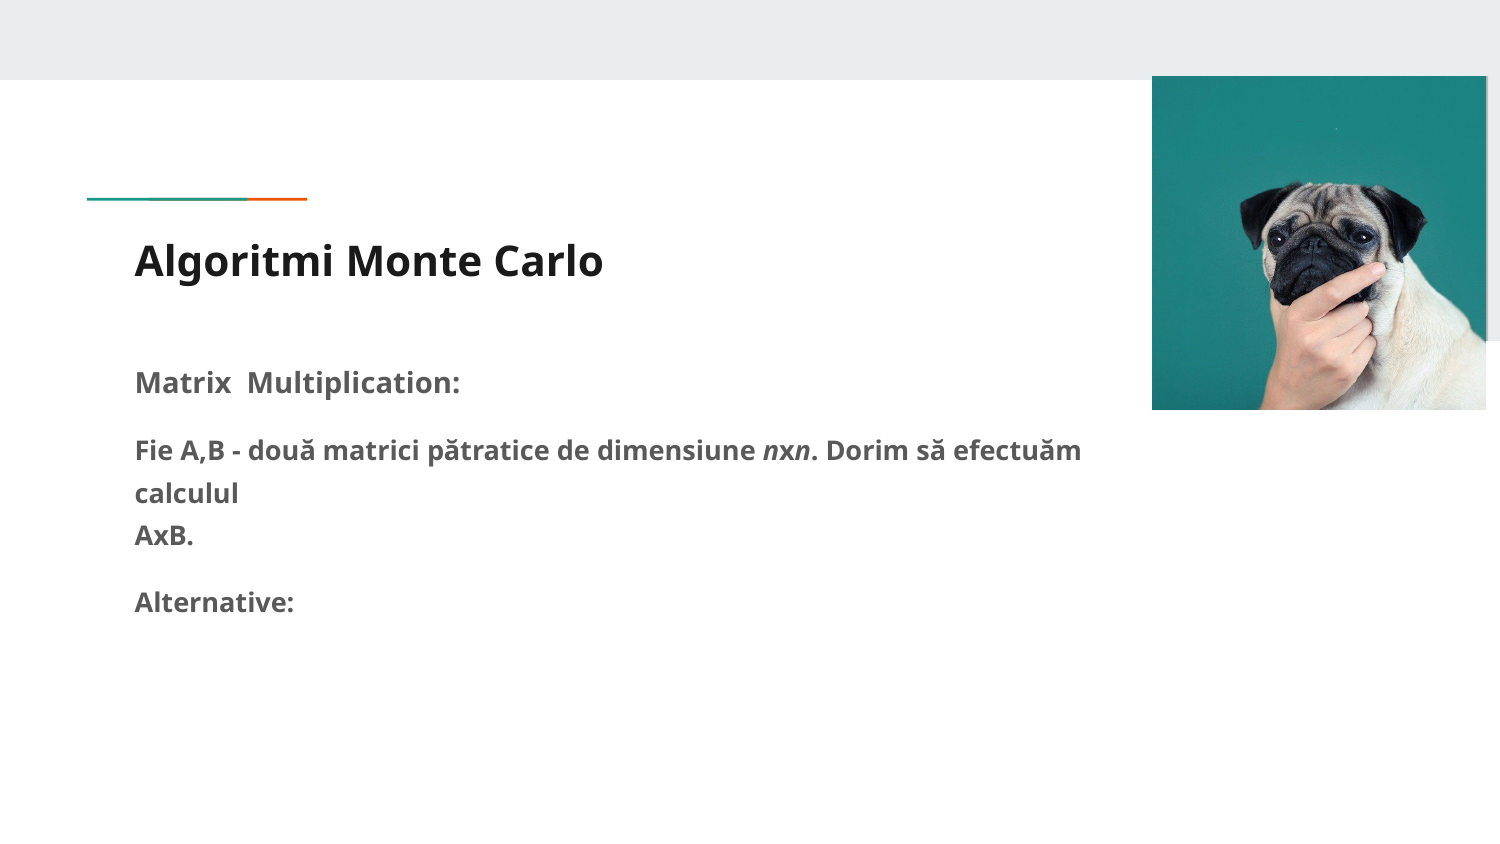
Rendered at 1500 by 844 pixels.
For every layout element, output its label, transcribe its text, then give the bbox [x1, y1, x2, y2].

title Algoritmi Monte Carlo [119, 216, 1146, 305]
picture [1151, 75, 1500, 410]
list Matrix Multiplication: Fie A,B - două matrici pătratice de dimensiune nxn. Dorim să efectuăm calculul AxB. Alternative: [119, 341, 1152, 838]
